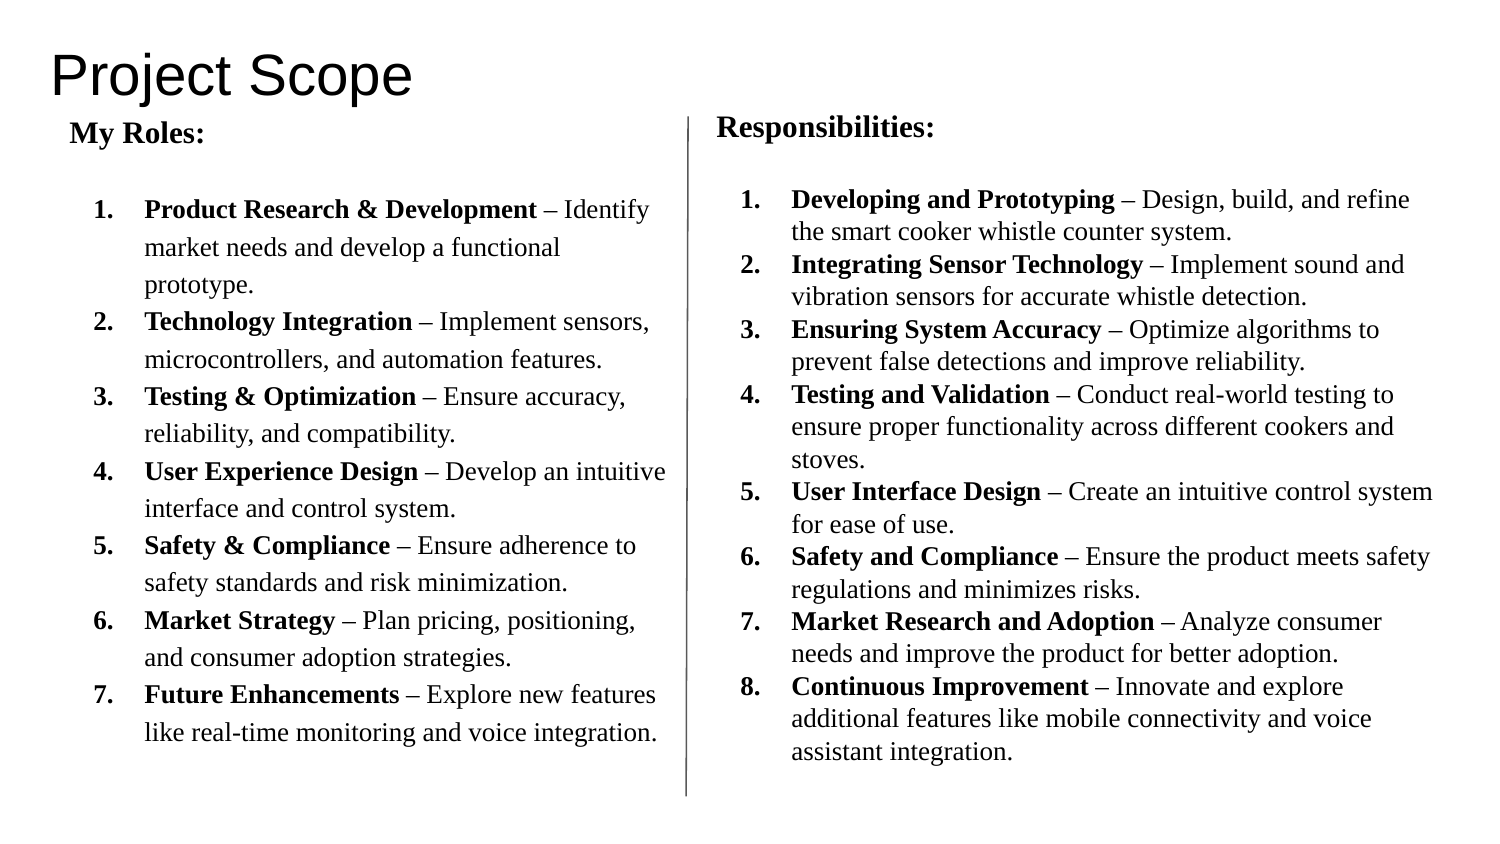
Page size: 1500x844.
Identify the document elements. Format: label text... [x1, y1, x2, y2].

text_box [685, 116, 689, 797]
text_box Project Scope [35, 16, 735, 117]
text_box Responsibilities: Developing and Prototyping – Design, build, and refine the smart cooker whistle counter system. Integrating Sensor Technology – Implement sound and vibration sensors for accurate whistle detection. Ensuring System Accuracy – Optimize algorithms to prevent false detections and improve reliability. Testing and Validation – Conduct real-world testing to ensure proper functionality across different cookers and stoves. User Interface Design – Create an intuitive control system for ease of use. Safety and Compliance – Ensure the product meets safety regulations and minimizes risks. Market Research and Adoption – Analyze consumer needs and improve the product for better adoption. Continuous Improvement – Innovate and explore additional features like mobile connectivity and voice assistant integration. [701, 91, 1455, 801]
text_box My Roles: Product Research & Development – Identify market needs and develop a functional prototype. Technology Integration – Implement sensors, microcontrollers, and automation features. Testing & Optimization – Ensure accuracy, reliability, and compatibility. User Experience Design – Develop an intuitive interface and control system. Safety & Compliance – Ensure adherence to safety standards and risk minimization. Market Strategy – Plan pricing, positioning, and consumer adoption strategies. Future Enhancements – Explore new features like real-time monitoring and voice integration. [54, 117, 685, 813]
